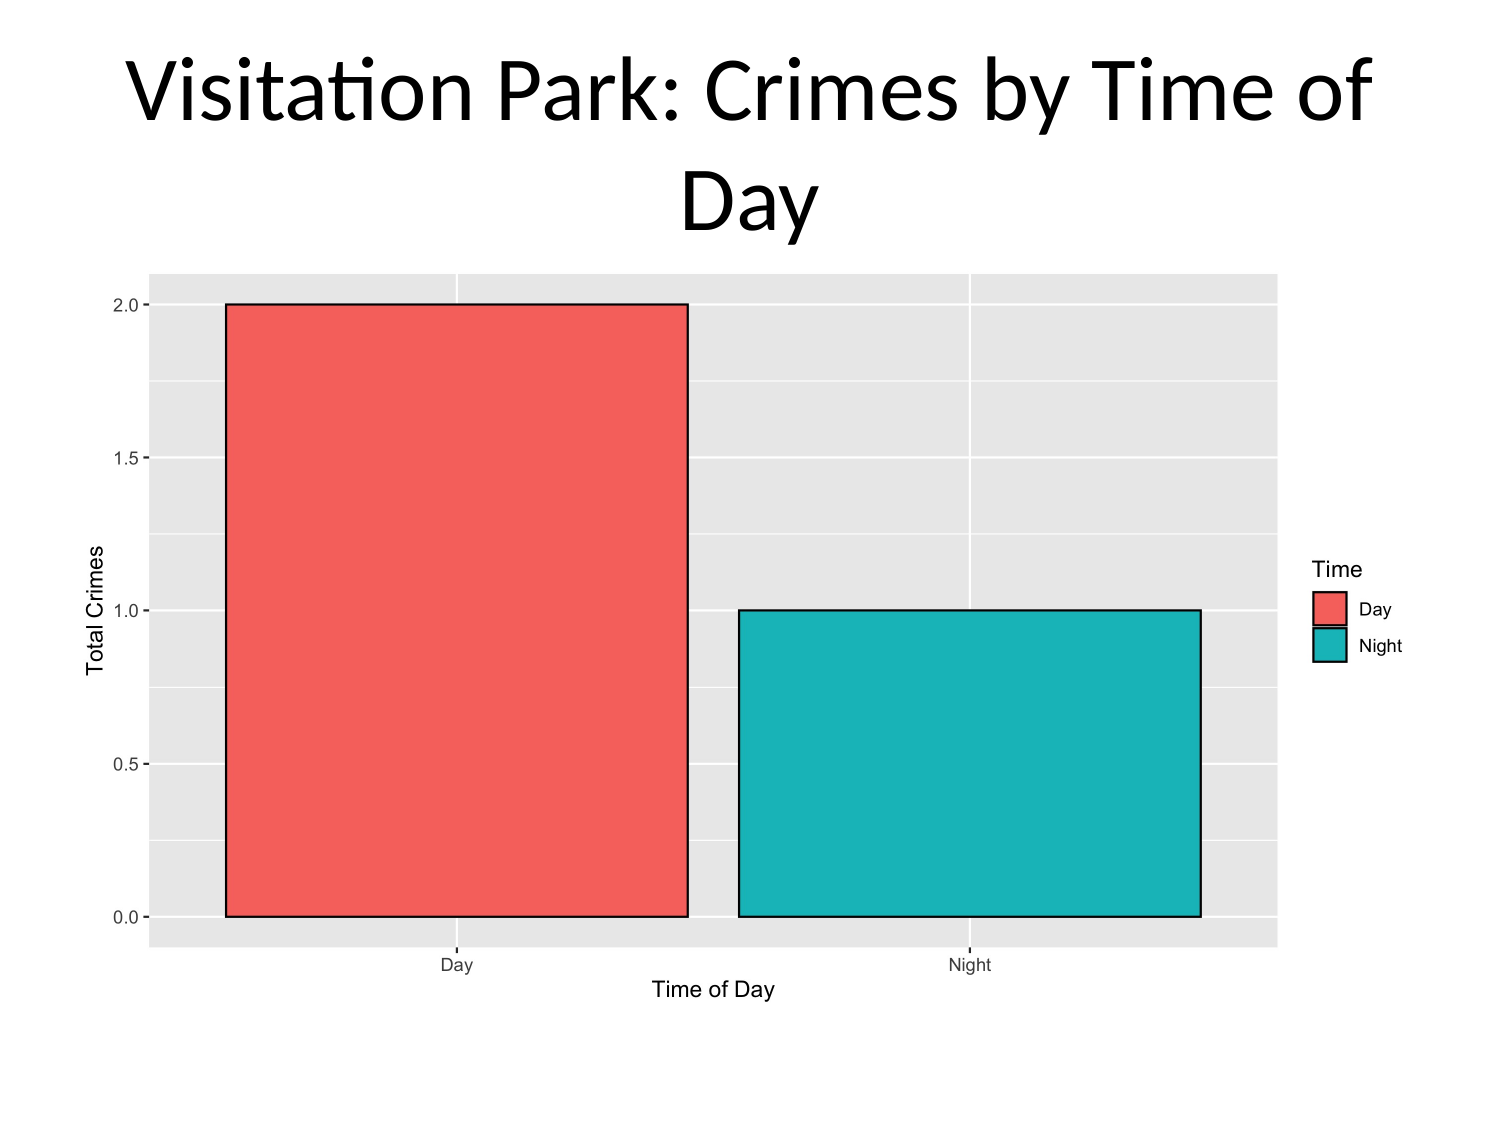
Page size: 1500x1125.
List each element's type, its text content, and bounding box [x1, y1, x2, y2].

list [74, 262, 1426, 1013]
title Visitation Park: Crimes by Time of Day [75, 45, 1425, 233]
